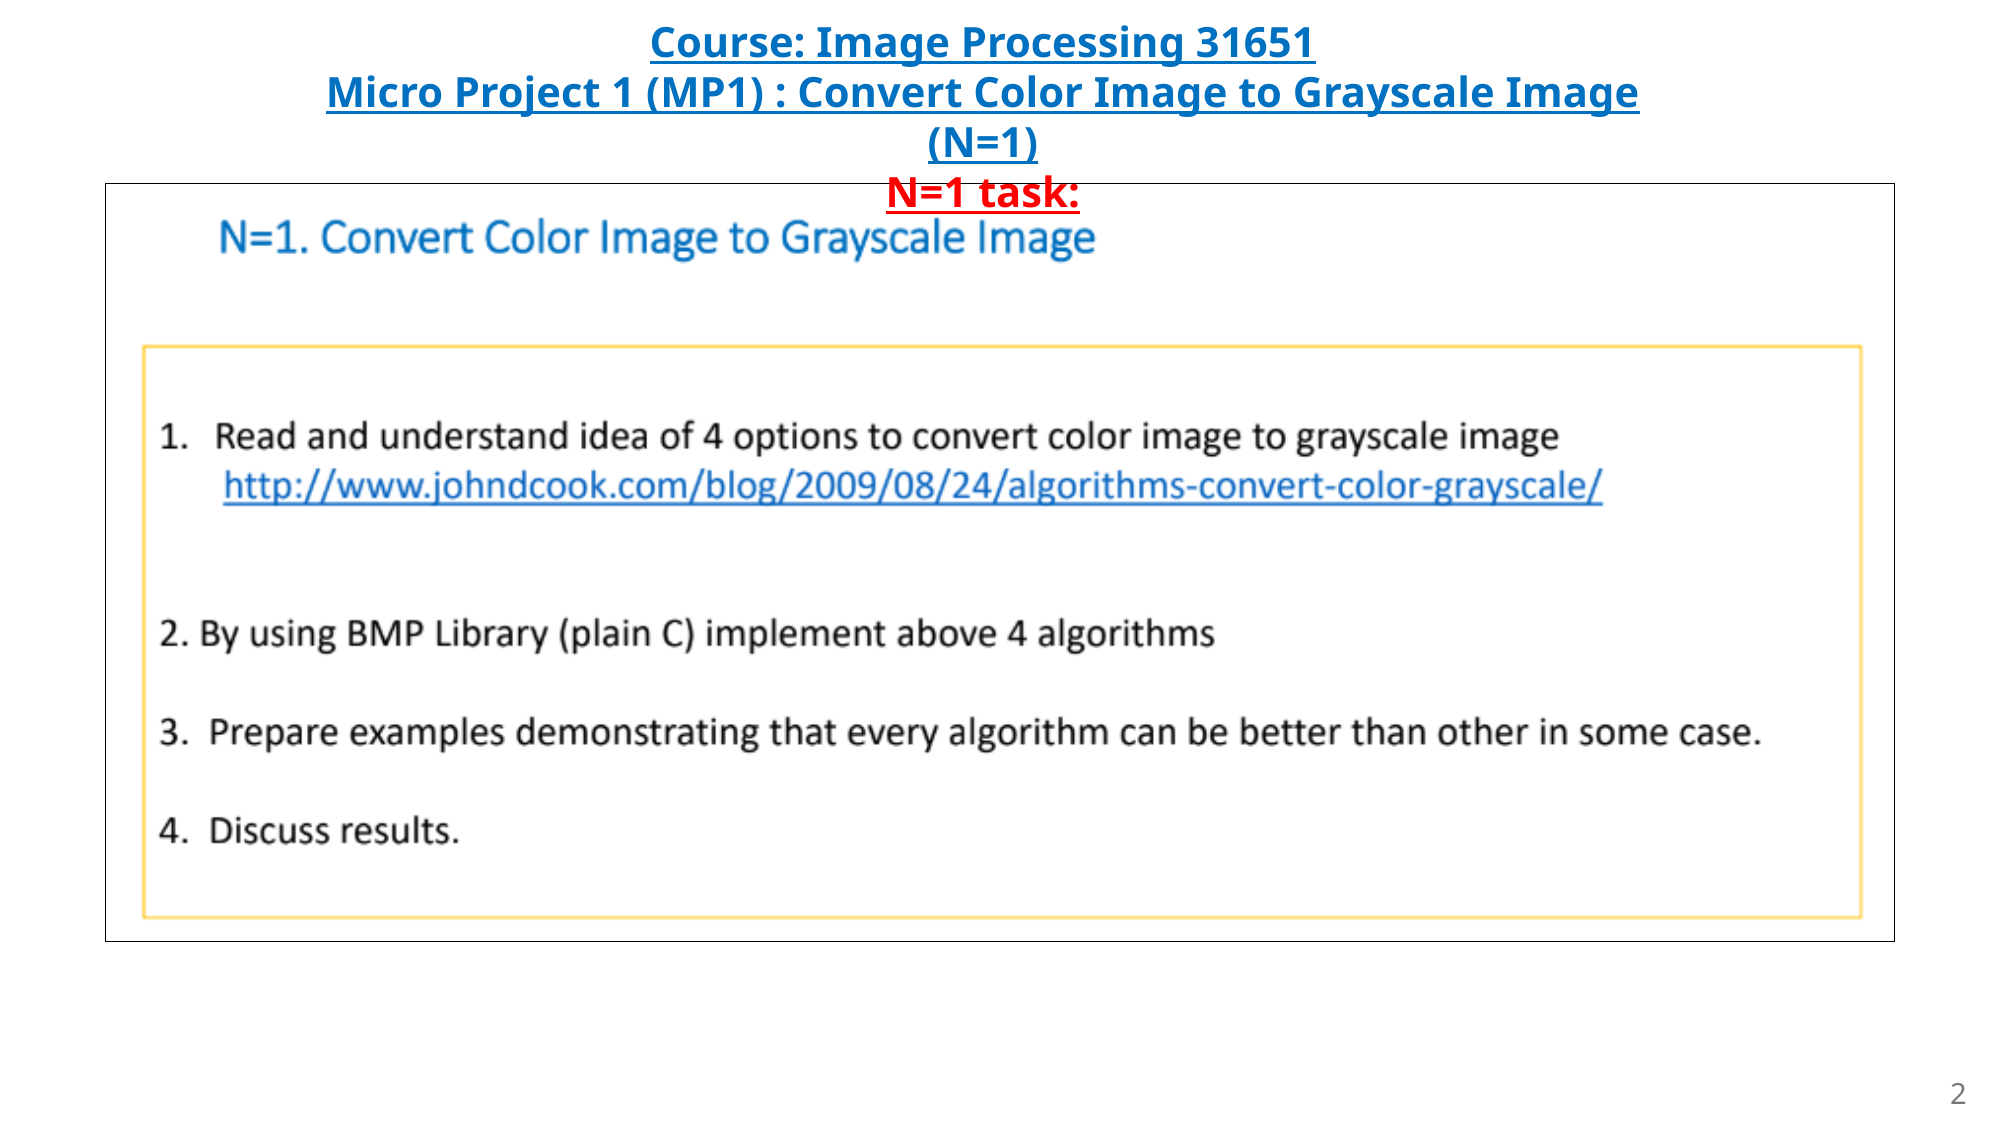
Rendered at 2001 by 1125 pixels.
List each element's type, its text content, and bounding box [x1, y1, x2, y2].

picture [104, 182, 1895, 943]
text_box Course: Image Processing 31651 Micro Project 1 (MP1) : Convert Color Image to Grayscale Image (N=1) N=1 task: [253, 0, 1713, 126]
slide_number 2 [1935, 1065, 2000, 1125]
